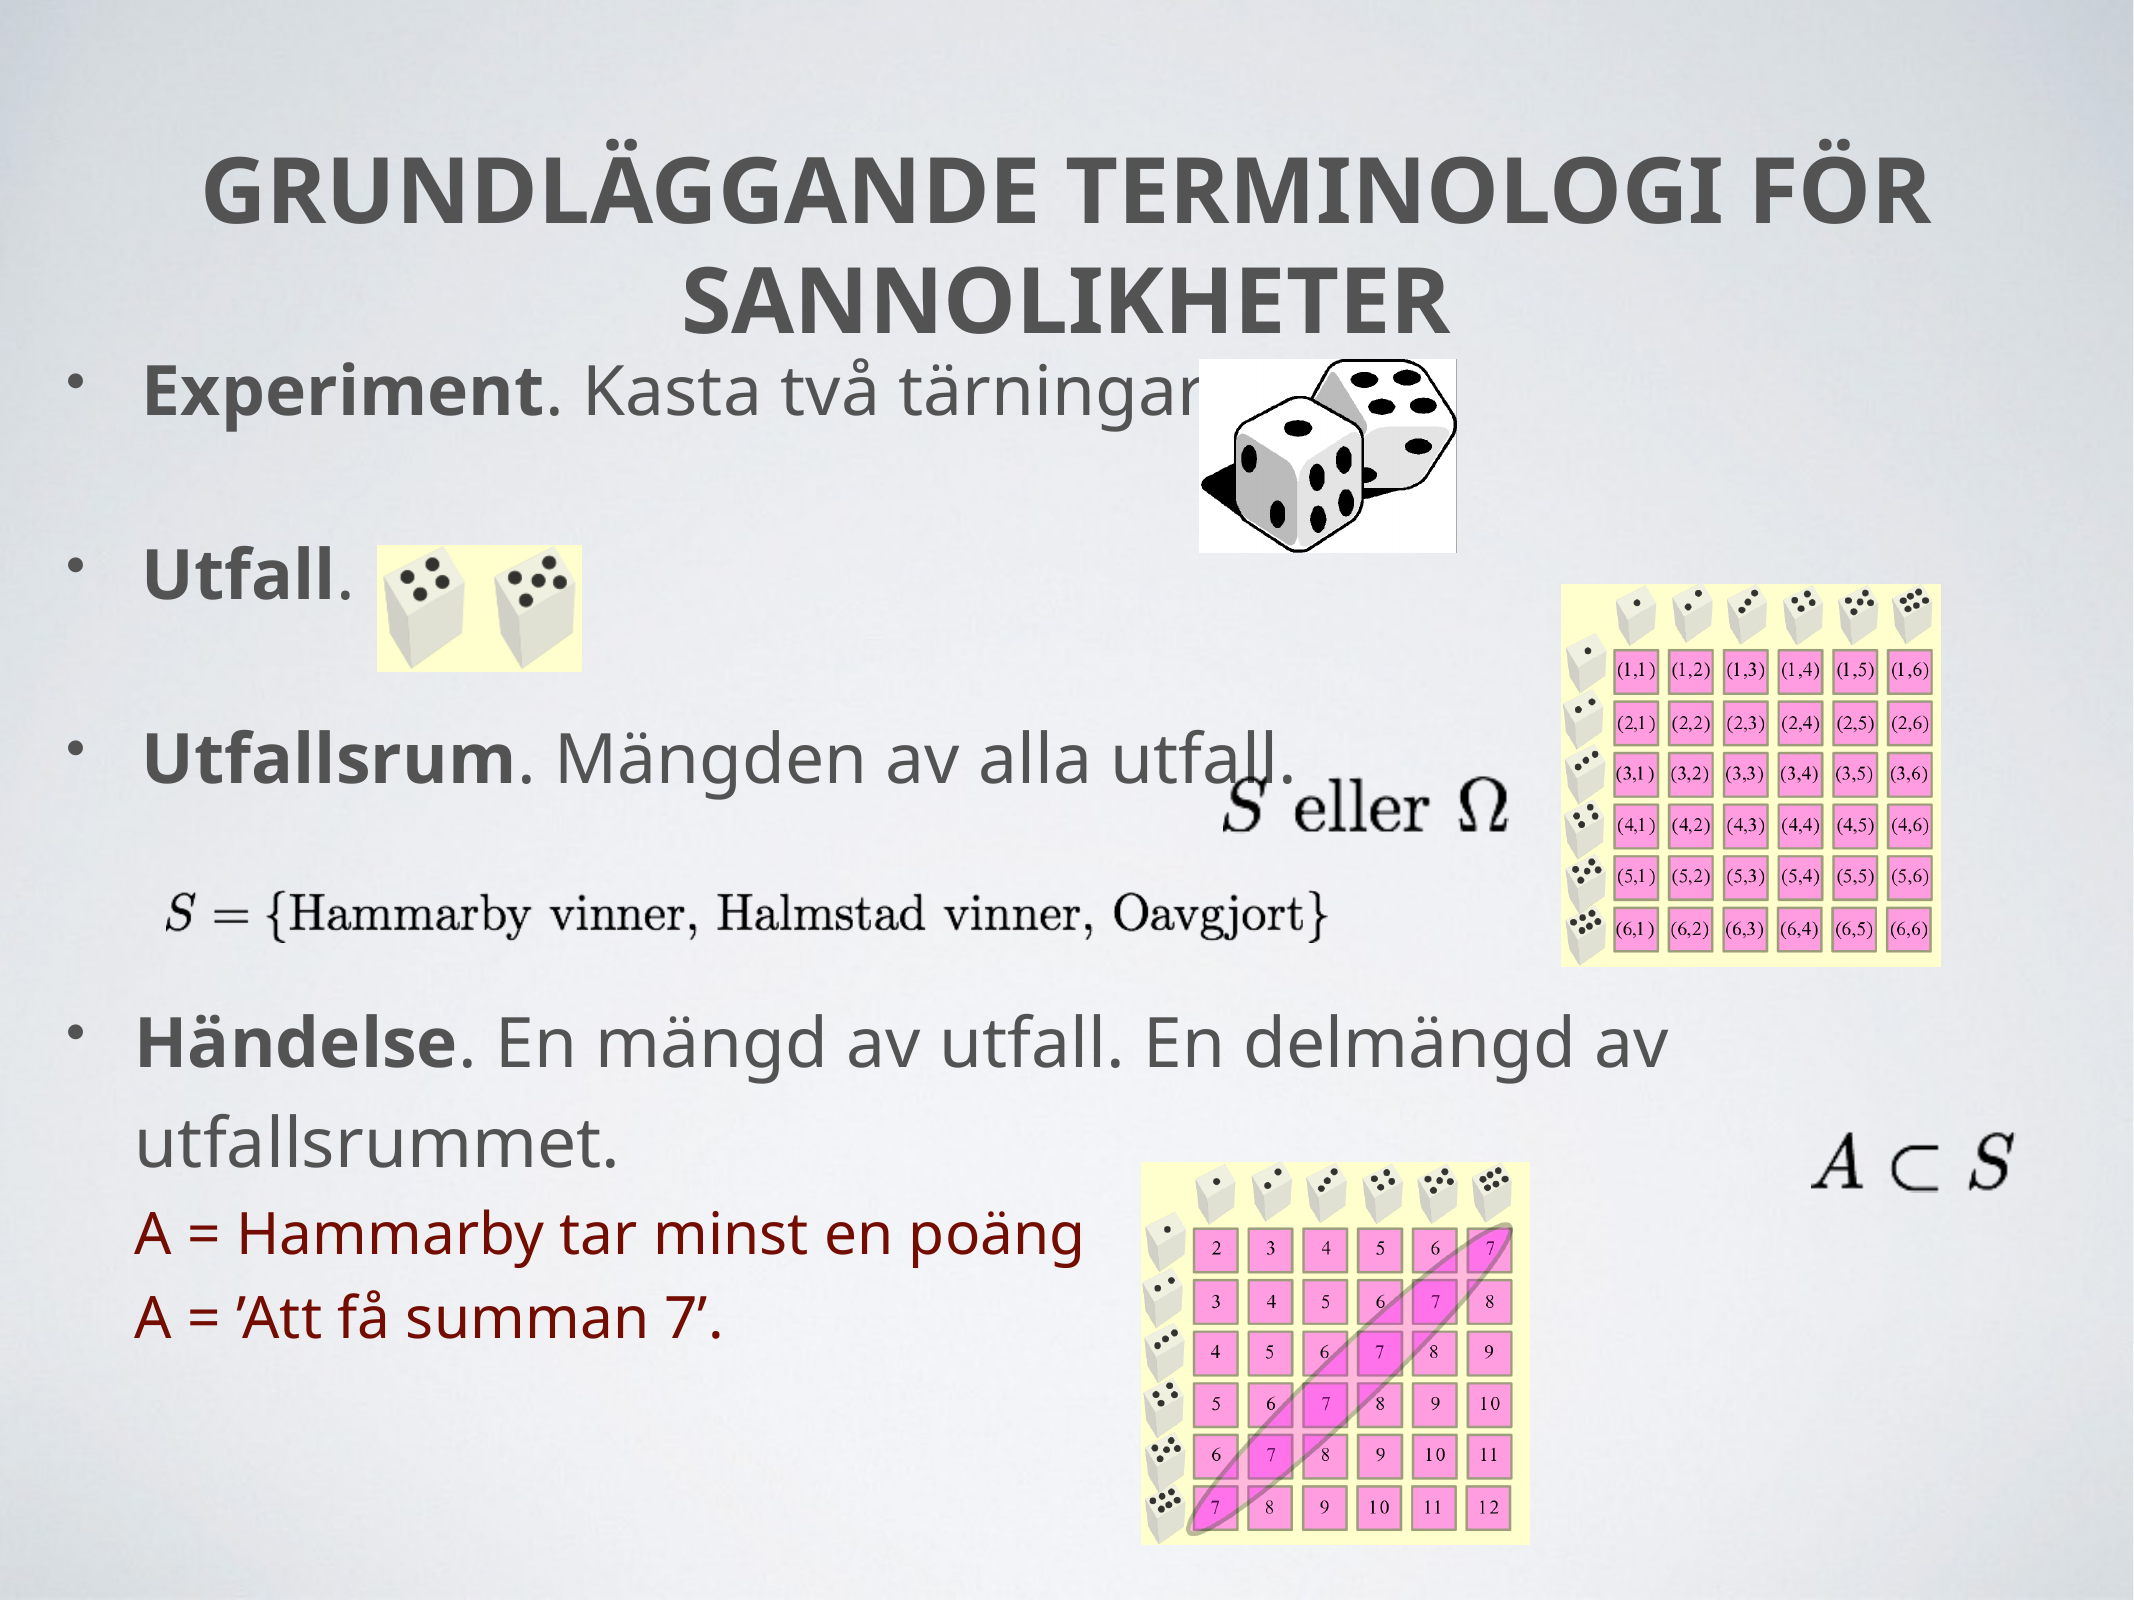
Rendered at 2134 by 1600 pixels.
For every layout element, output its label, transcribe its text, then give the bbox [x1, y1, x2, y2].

picture [0, 0, 2134, 1600]
list Experiment. Kasta två tärningar. Utfall. Utfallsrum. Mängden av alla utfall. Händelse. En mängd av utfall. En delmängd av utfallsrummet. A = Hammarby tar minst en poäng A = ’Att få summan 7’. [57, 322, 2076, 1358]
title Grundläggande terminologi för sannolikheter [57, 41, 2076, 322]
